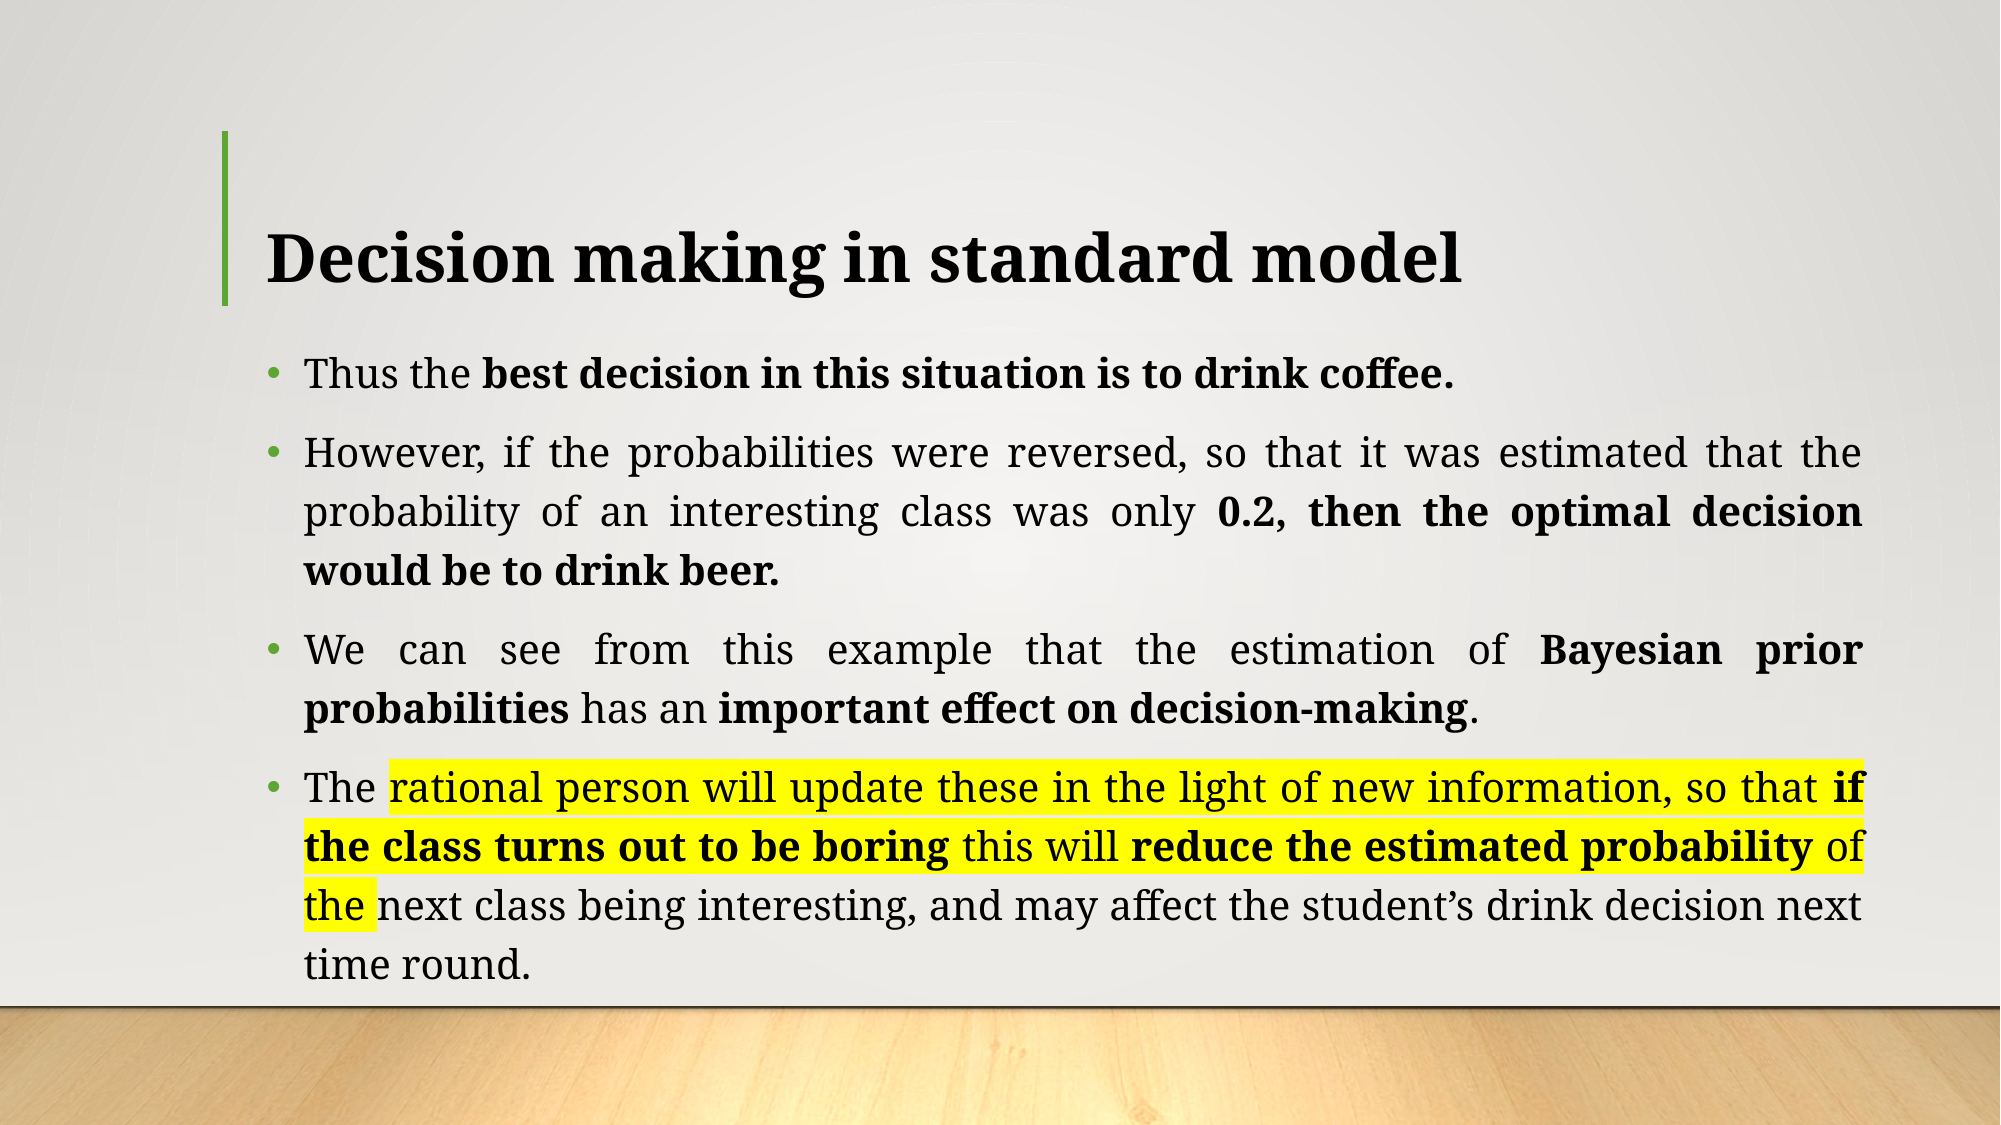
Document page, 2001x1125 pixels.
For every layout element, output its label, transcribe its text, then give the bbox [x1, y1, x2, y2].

title Decision making in standard model [251, 131, 1814, 305]
list Thus the best decision in this situation is to drink coffee. However, if the probabilities were reversed, so that it was estimated that the probability of an interesting class was only 0.2, then the optimal decision would be to drink beer. We can see from this example that the estimation of Bayesian prior probabilities has an important effect on decision-making. The rational person will update these in the light of new information, so that if the class turns out to be boring this will reduce the estimated probability of the next class being interesting, and may affect the student’s drink decision next time round. [251, 330, 1880, 1000]
picture [0, 1006, 2000, 1125]
